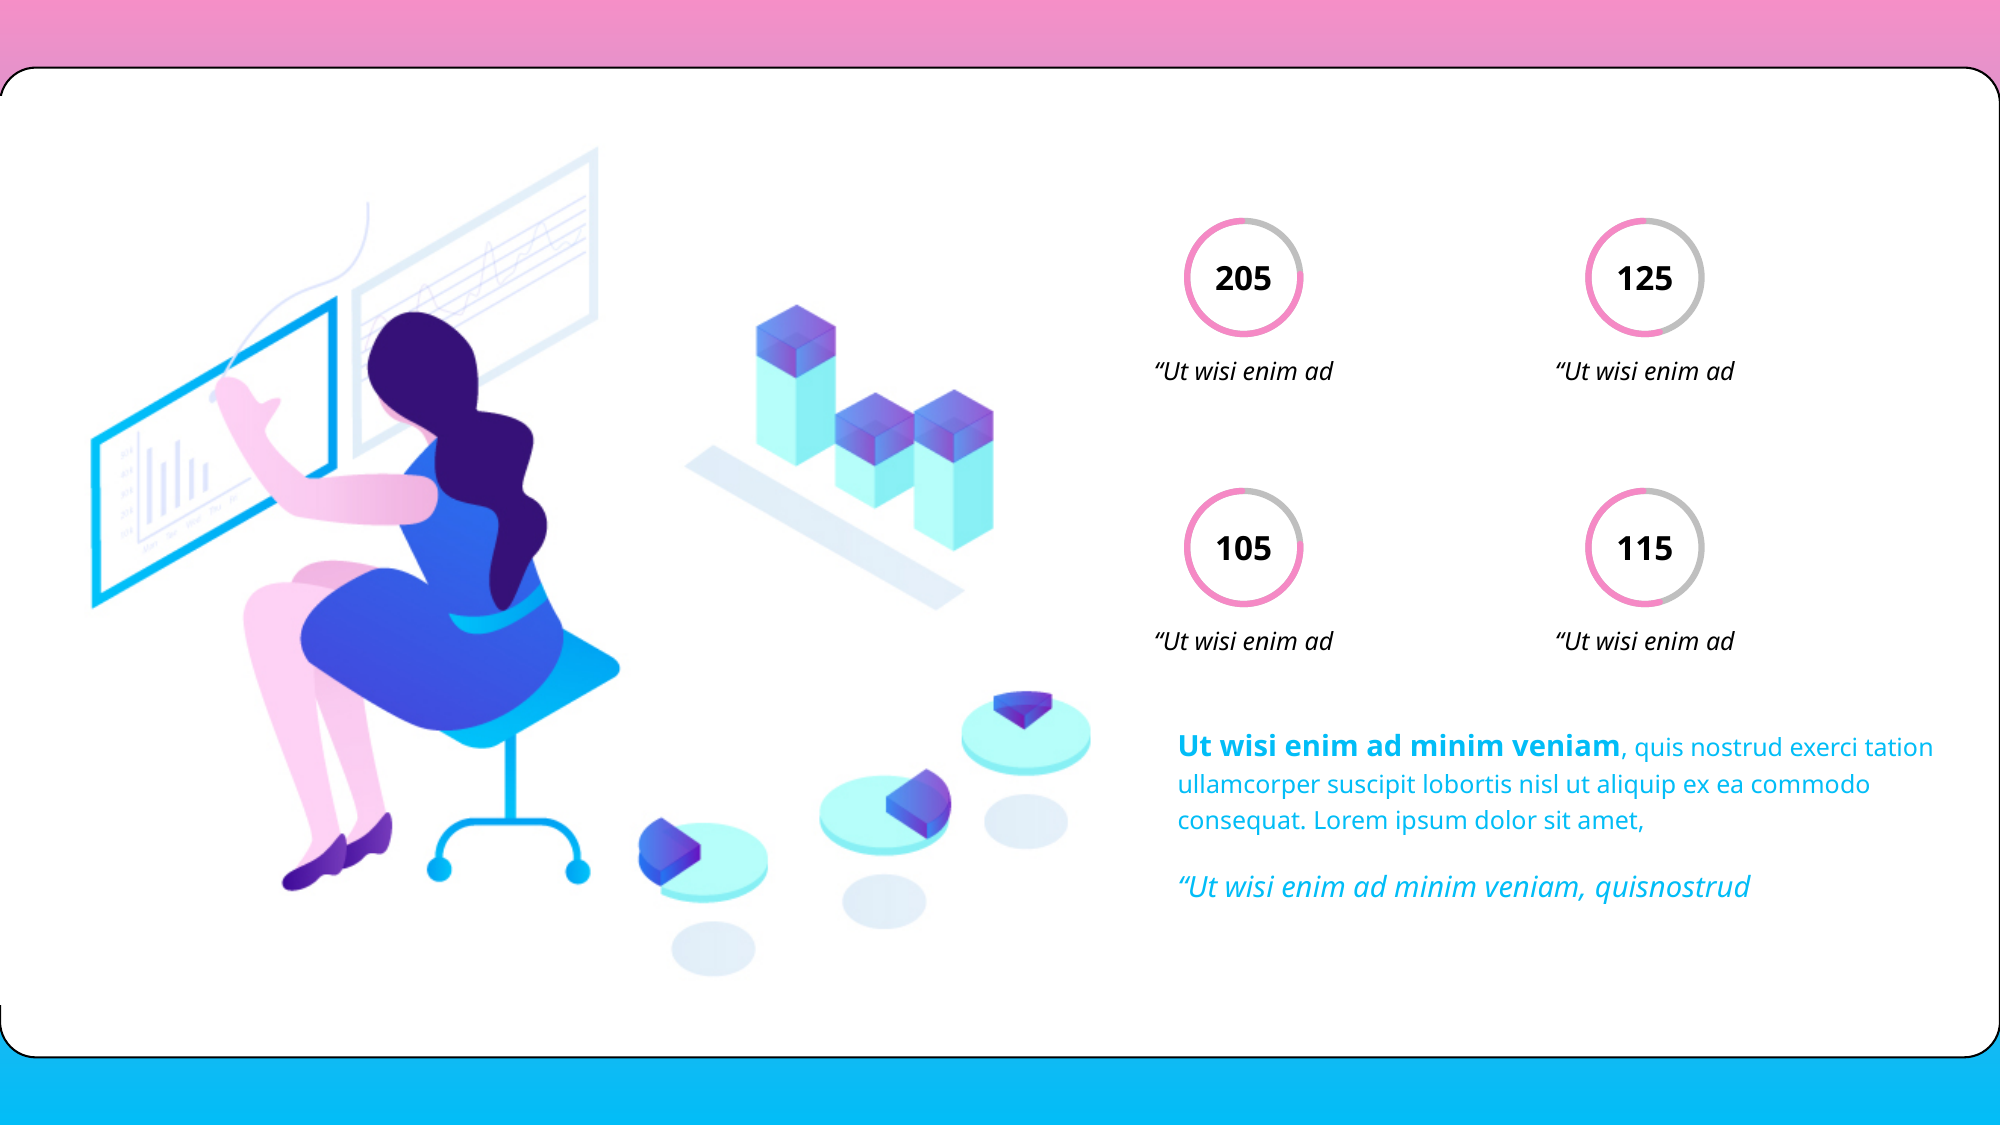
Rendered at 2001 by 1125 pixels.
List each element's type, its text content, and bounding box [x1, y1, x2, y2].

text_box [1534, 220, 1756, 391]
text_box “Ut wisi enim ad minim veniam, quisnostrud [1212, 861, 1830, 955]
text_box [0, 66, 2000, 1059]
picture [0, 96, 1212, 1006]
text_box Ut wisi enim ad minim veniam, quis nostrud exerci tation ullamcorper suscipit lobortis nisl ut aliquip ex ea commodo consequat. Lorem ipsum dolor sit amet, [1212, 713, 1957, 842]
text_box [1133, 220, 1355, 391]
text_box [1534, 490, 1756, 661]
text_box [1133, 490, 1355, 661]
